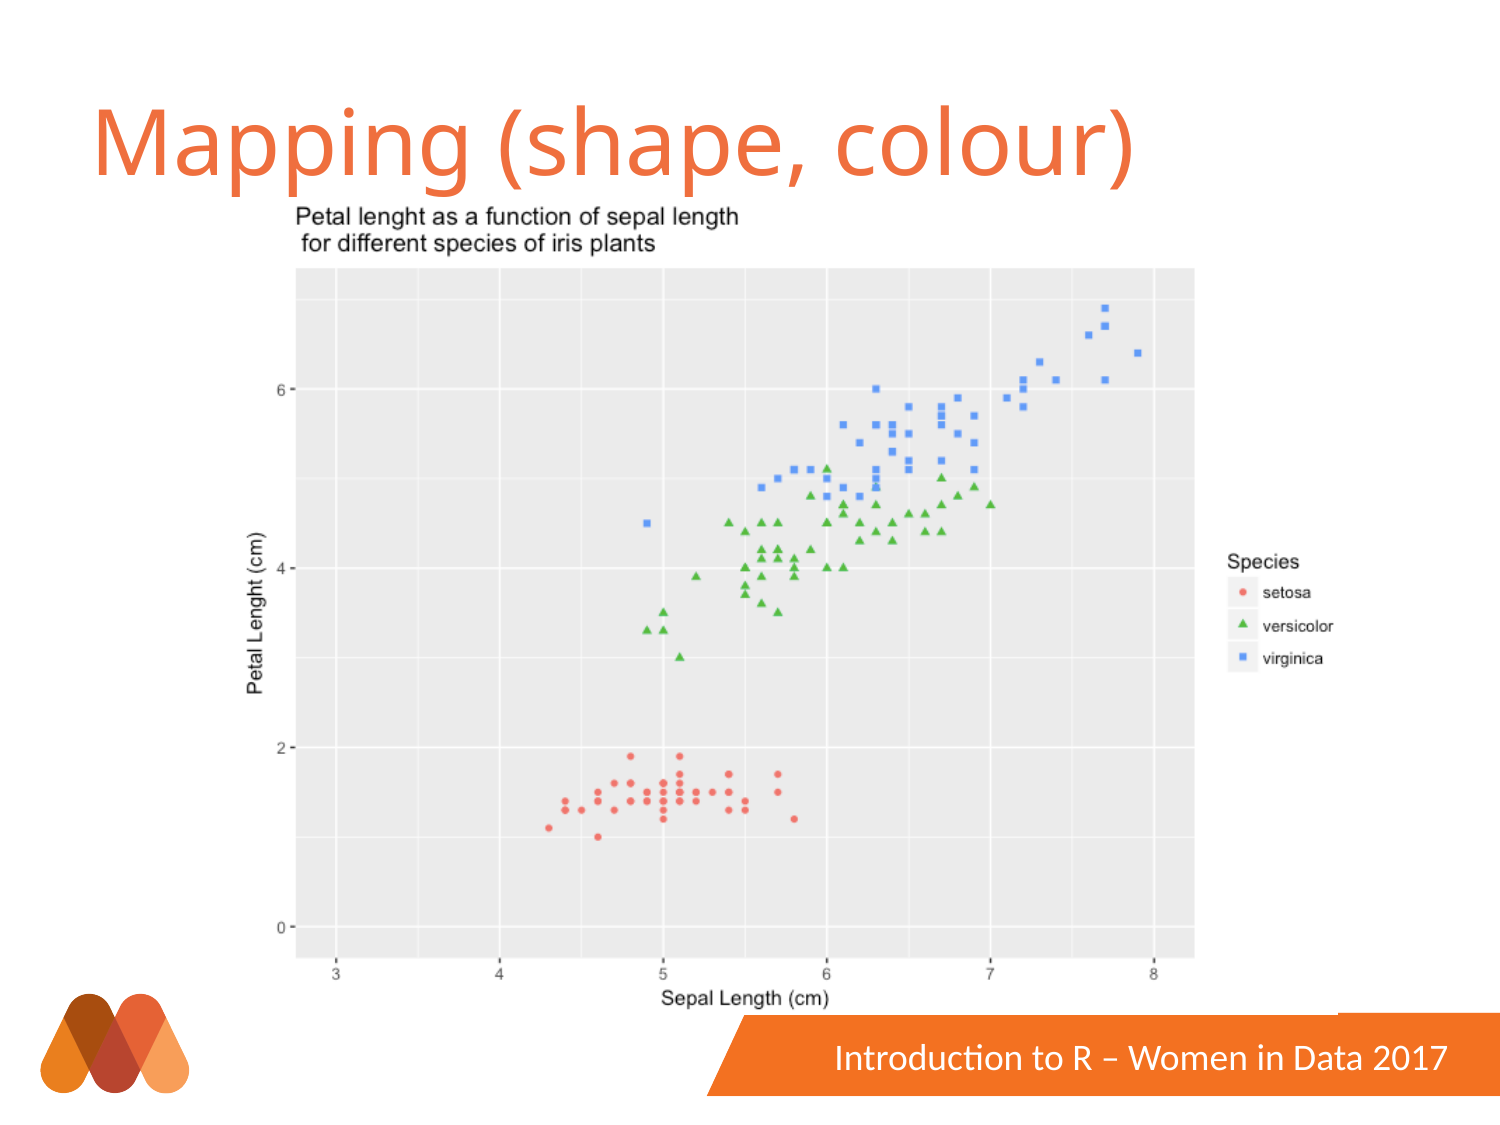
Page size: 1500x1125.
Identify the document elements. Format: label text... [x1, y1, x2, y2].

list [239, 200, 1339, 1015]
picture [0, 0, 1500, 1125]
title Mapping (shape, colour) [75, 45, 1425, 233]
text_box Introduction to R – Women in Data 2017 [819, 1025, 1464, 1086]
